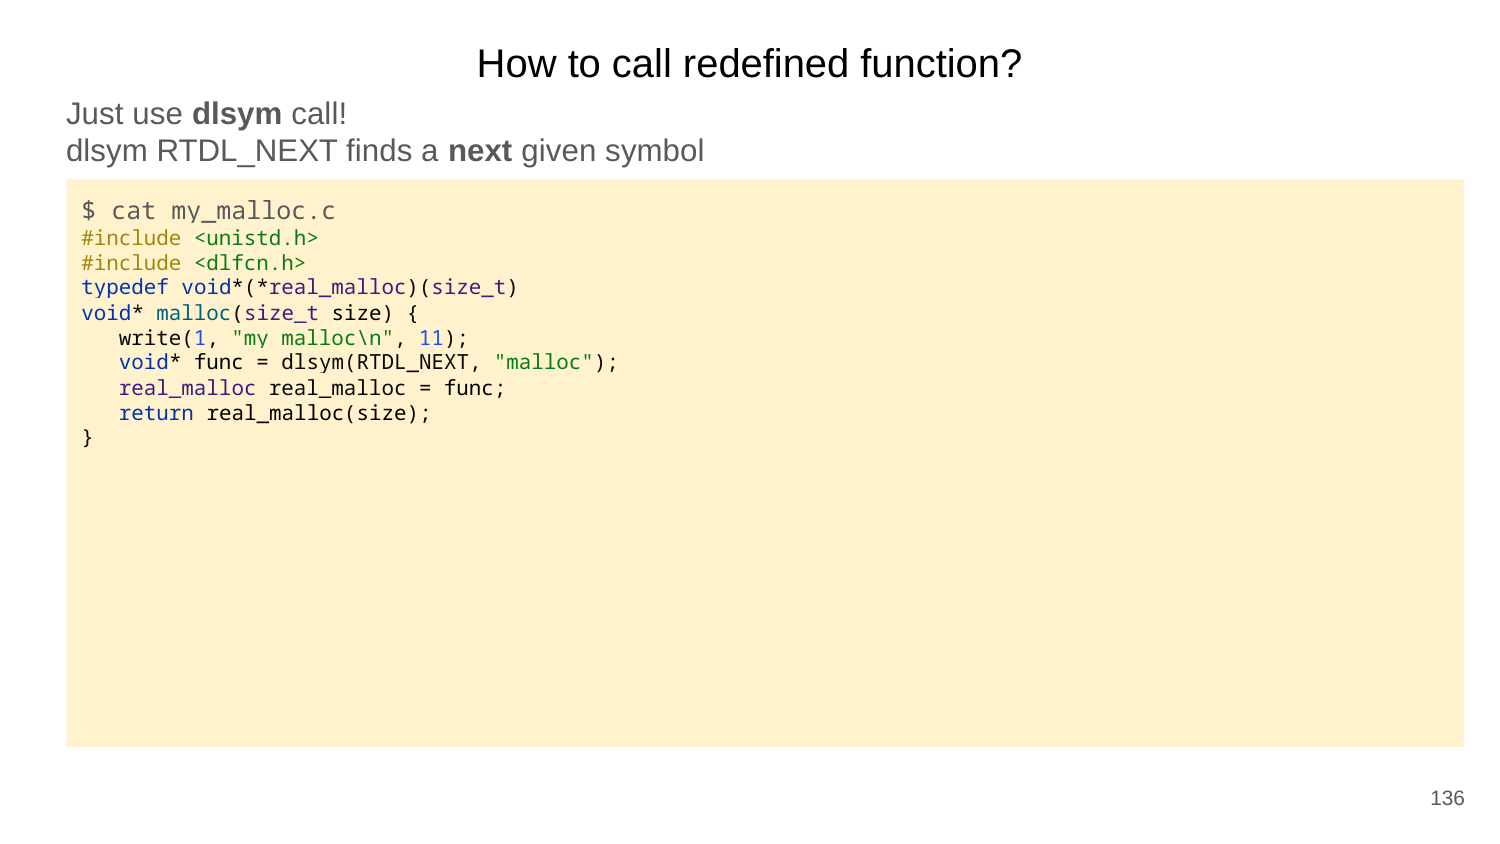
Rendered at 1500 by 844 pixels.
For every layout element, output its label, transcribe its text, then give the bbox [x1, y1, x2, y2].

text_box $ cat my_malloc.c #include <unistd.h> #include <dlfcn.h> typedef void*(*real_malloc)(size_t) void* malloc(size_t size) { write(1, "my malloc\n", 11); void* func = dlsym(RTDL_NEXT, "malloc"); real_malloc real_malloc = func; return real_malloc(size); } [66, 179, 1465, 748]
text_box Just use dlsym call! dlsym RTDL_NEXT finds a next given symbol [51, 77, 1480, 812]
text_box How to call redefined function? [51, 22, 1449, 101]
slide_number 136 [1389, 764, 1480, 830]
